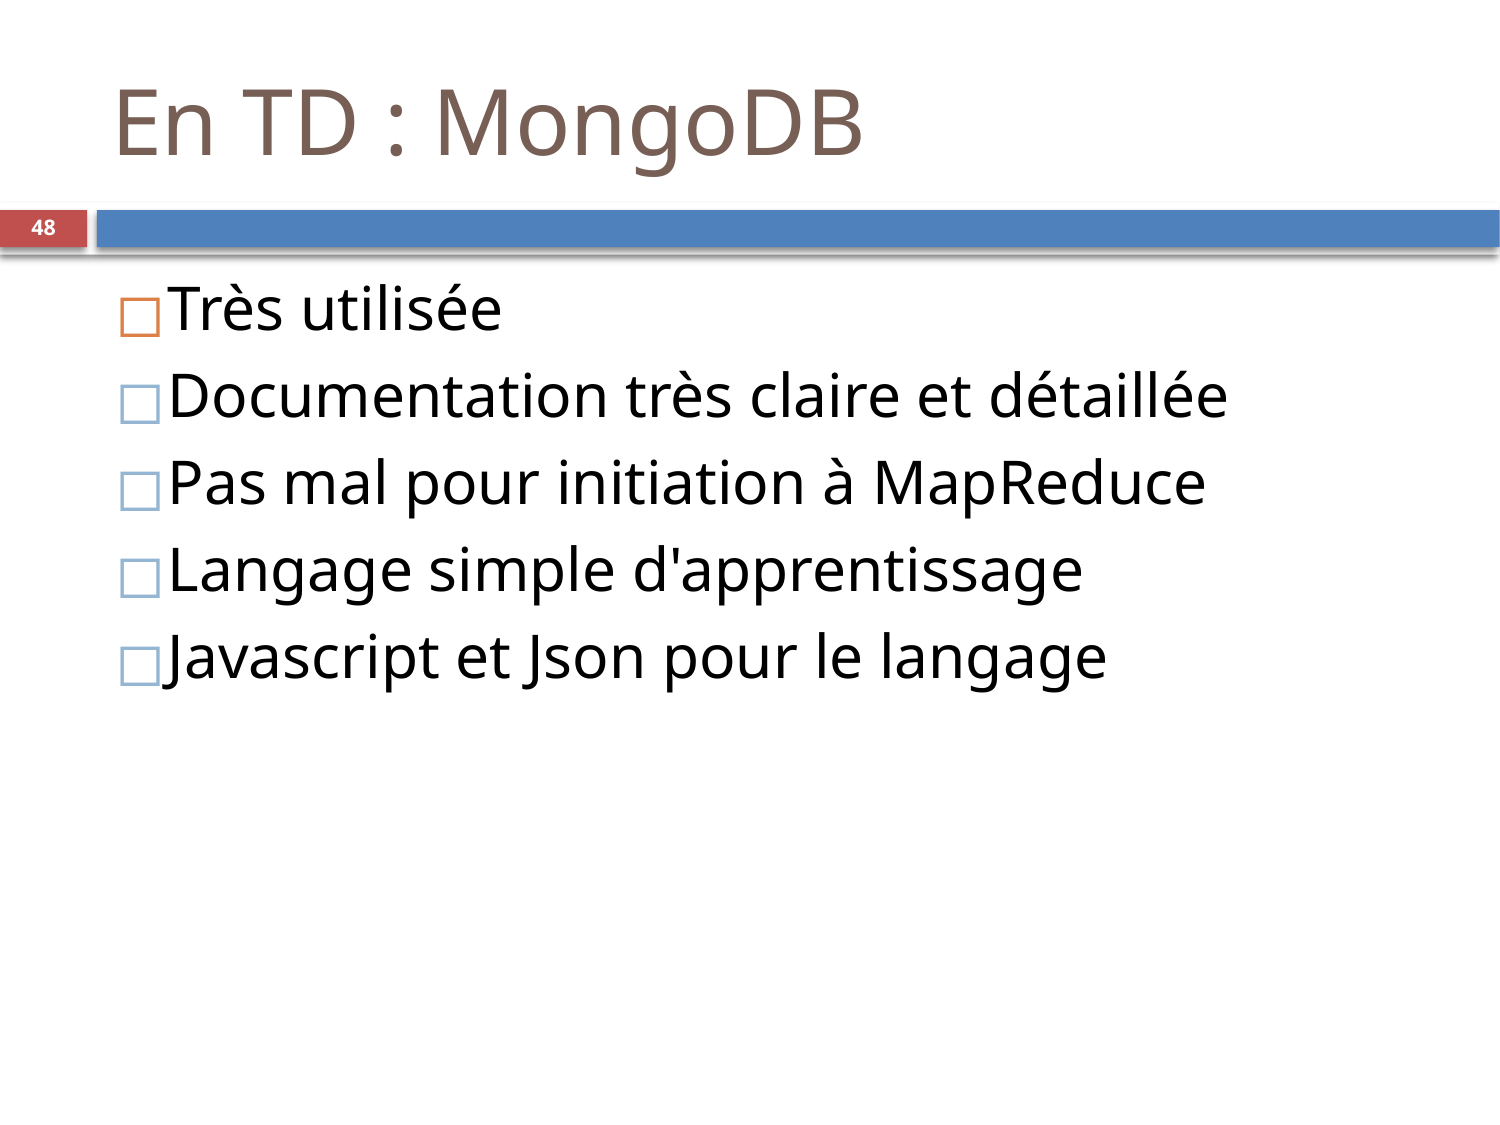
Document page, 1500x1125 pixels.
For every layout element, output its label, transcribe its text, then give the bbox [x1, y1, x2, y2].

text_box En TD : MongoDB [100, 37, 1438, 200]
text_box Très utilisée Documentation très claire et détaillée Pas mal pour initiation à MapReduce Langage simple d'apprentissage Javascript et Json pour le langage [100, 262, 1438, 1082]
text_box ‹#› [0, 208, 88, 249]
